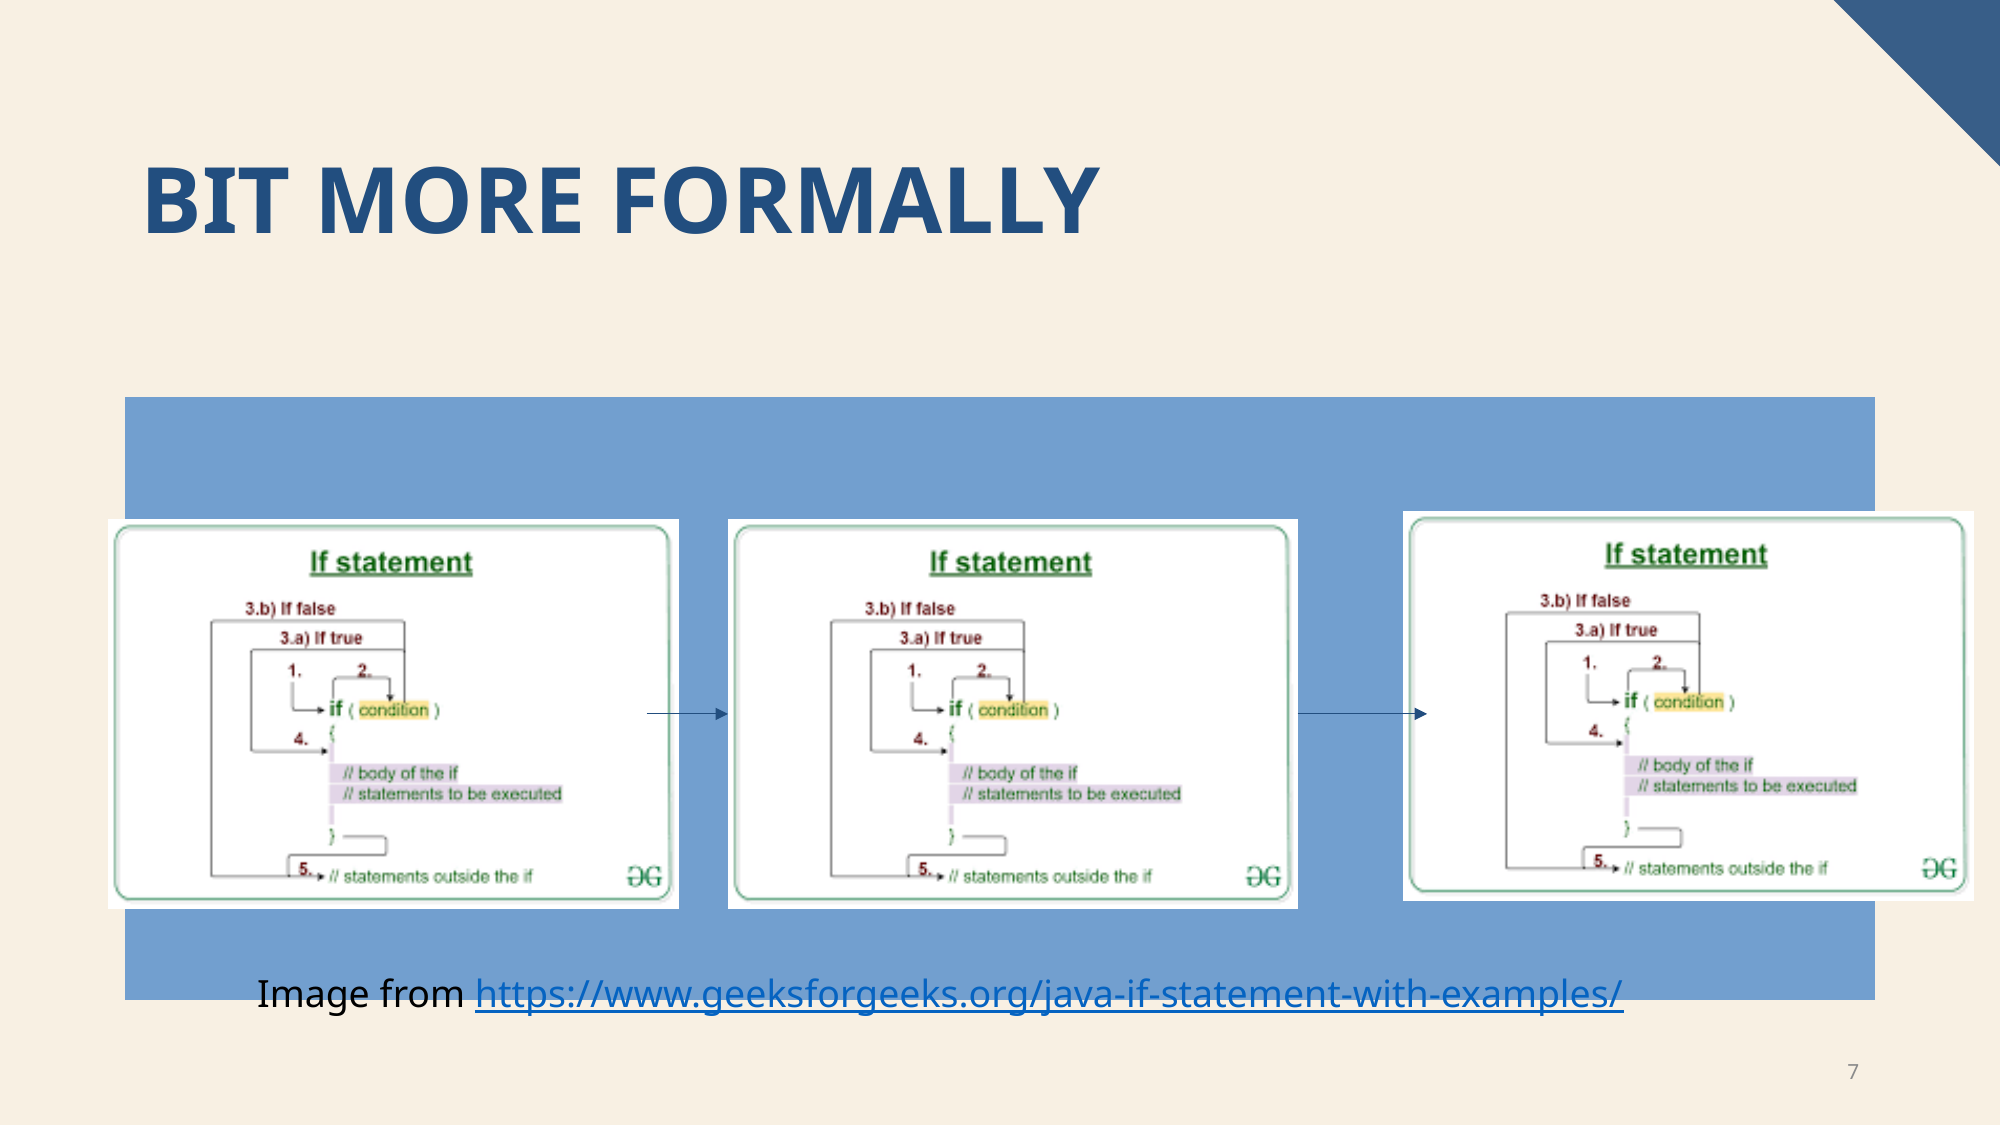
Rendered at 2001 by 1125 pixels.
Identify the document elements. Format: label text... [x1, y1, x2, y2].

slide_number 7 [1799, 1042, 1875, 1103]
picture [1403, 511, 1974, 901]
picture [727, 519, 1298, 909]
title Bit more formally [125, 146, 1875, 365]
text_box Image from https://www.geeksforgeeks.org/java-if-statement-with-examples/ [242, 962, 1639, 1074]
picture [108, 519, 679, 909]
